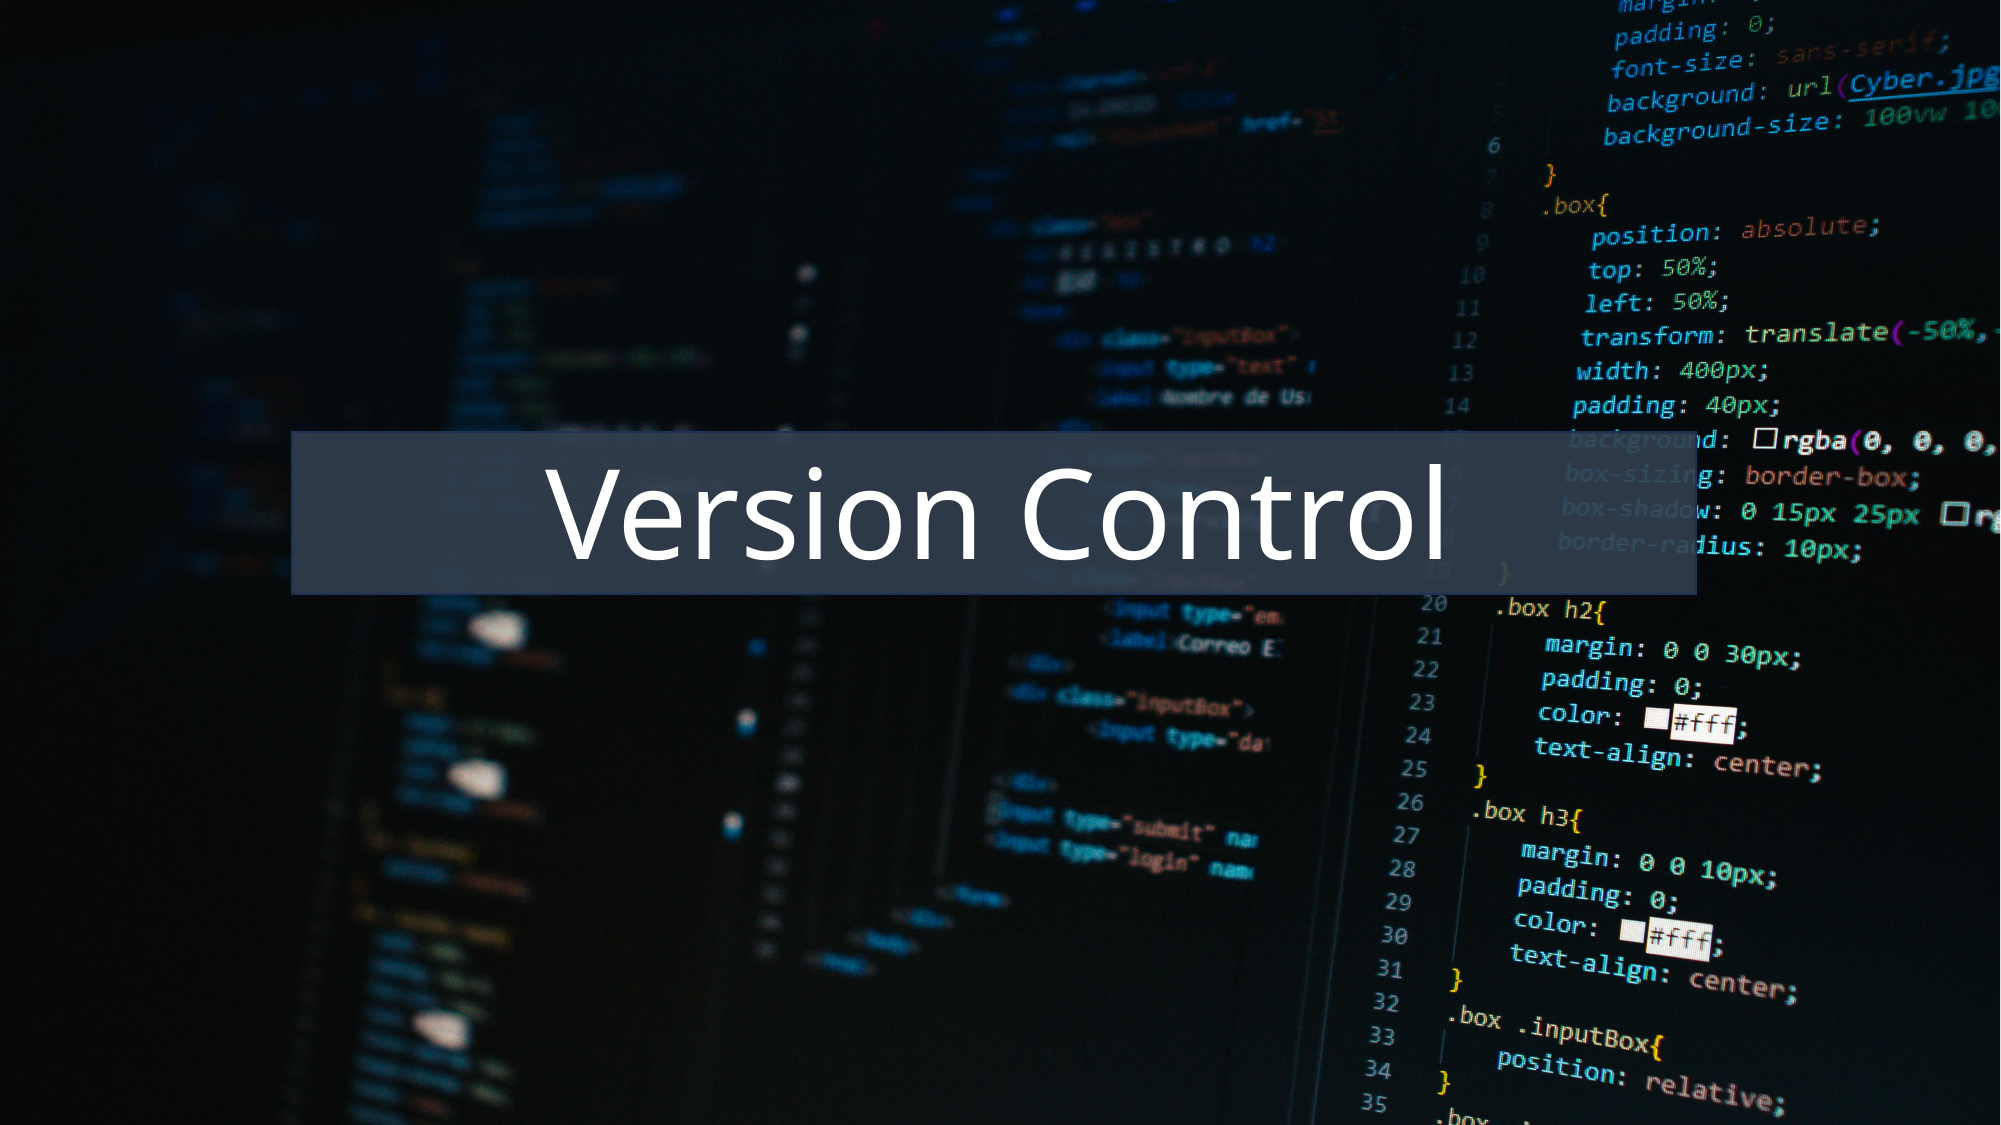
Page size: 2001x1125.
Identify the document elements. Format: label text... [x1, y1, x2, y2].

picture [0, 0, 2001, 1125]
title Version Control [136, 126, 1862, 594]
